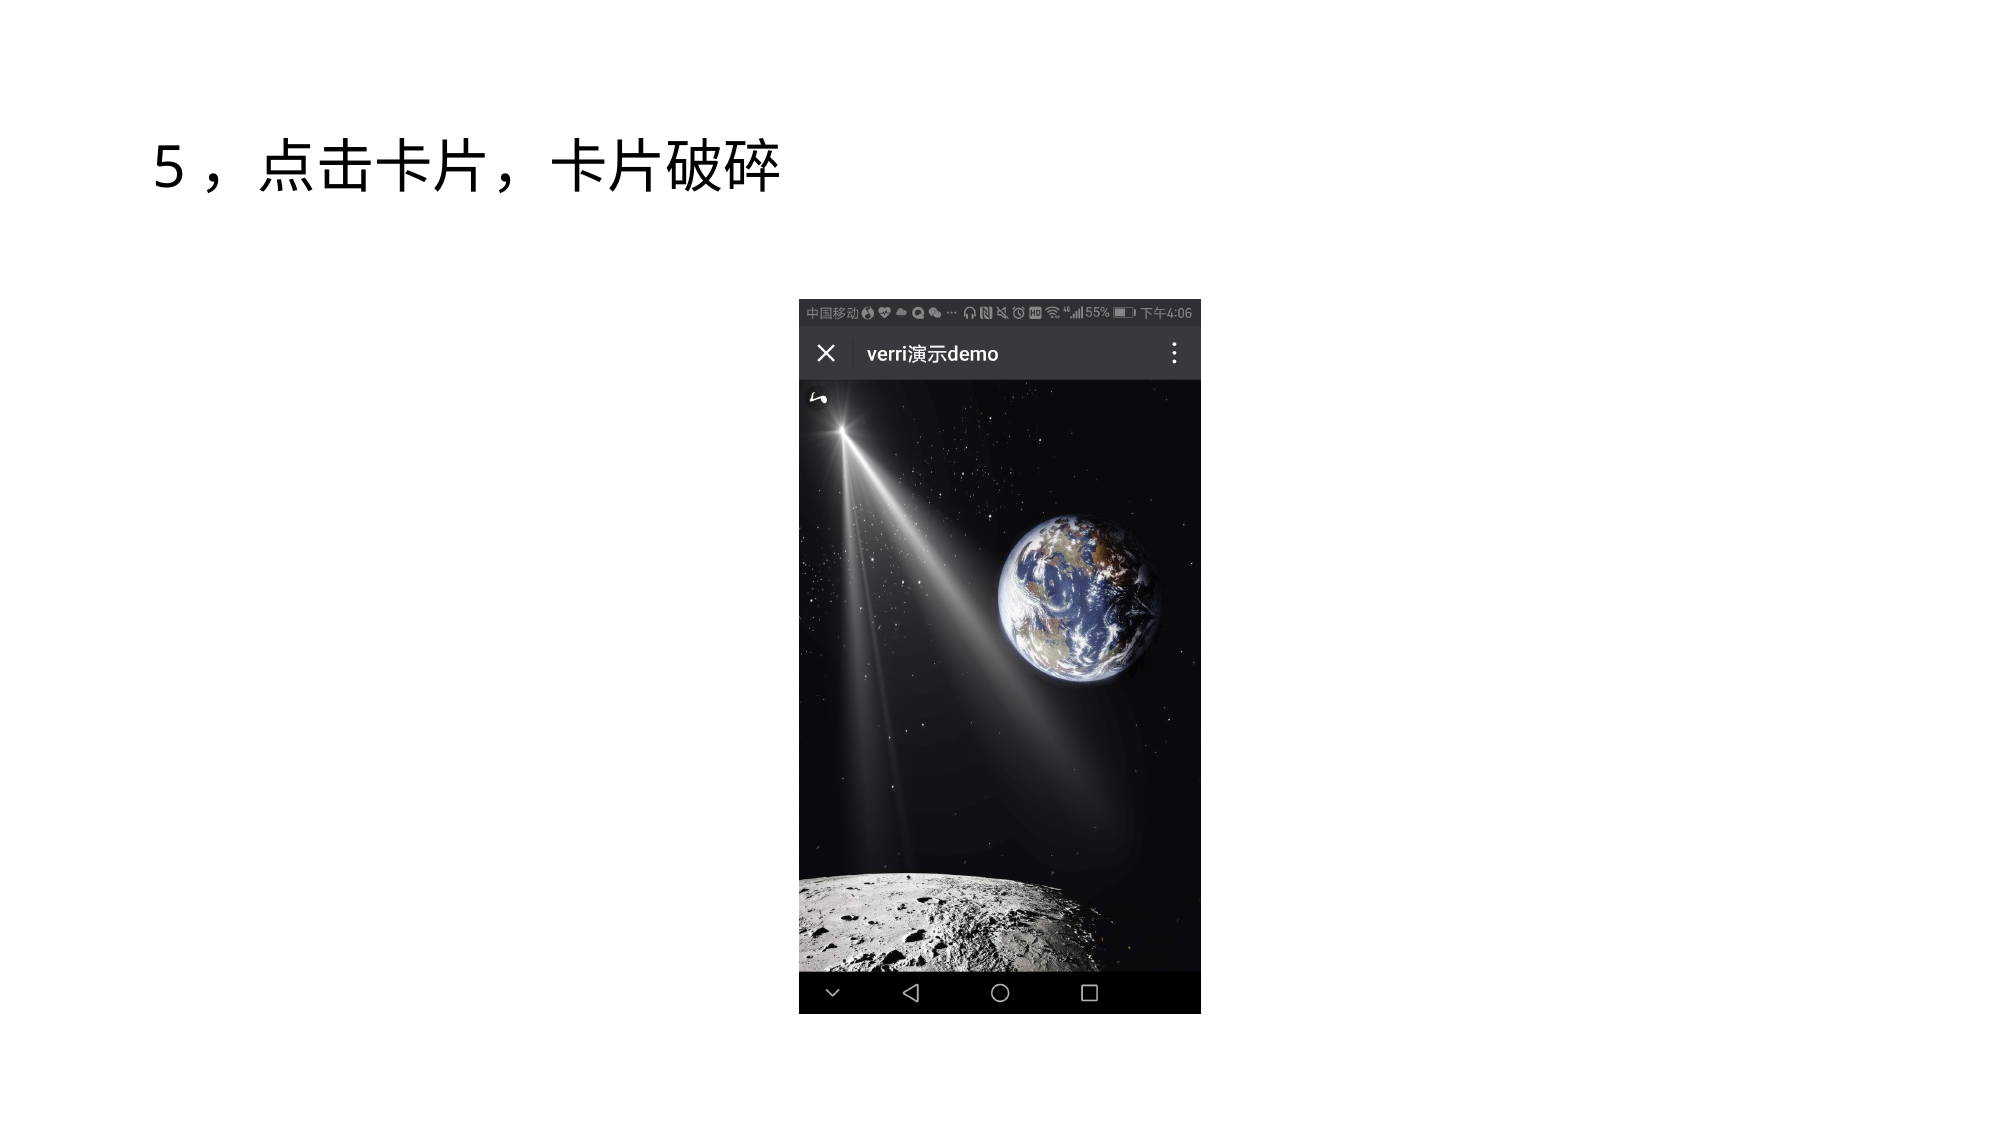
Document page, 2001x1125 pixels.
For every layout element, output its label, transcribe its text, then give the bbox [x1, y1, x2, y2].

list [799, 299, 1201, 1014]
title 5，点击卡片，卡片破碎 [137, 59, 1863, 278]
